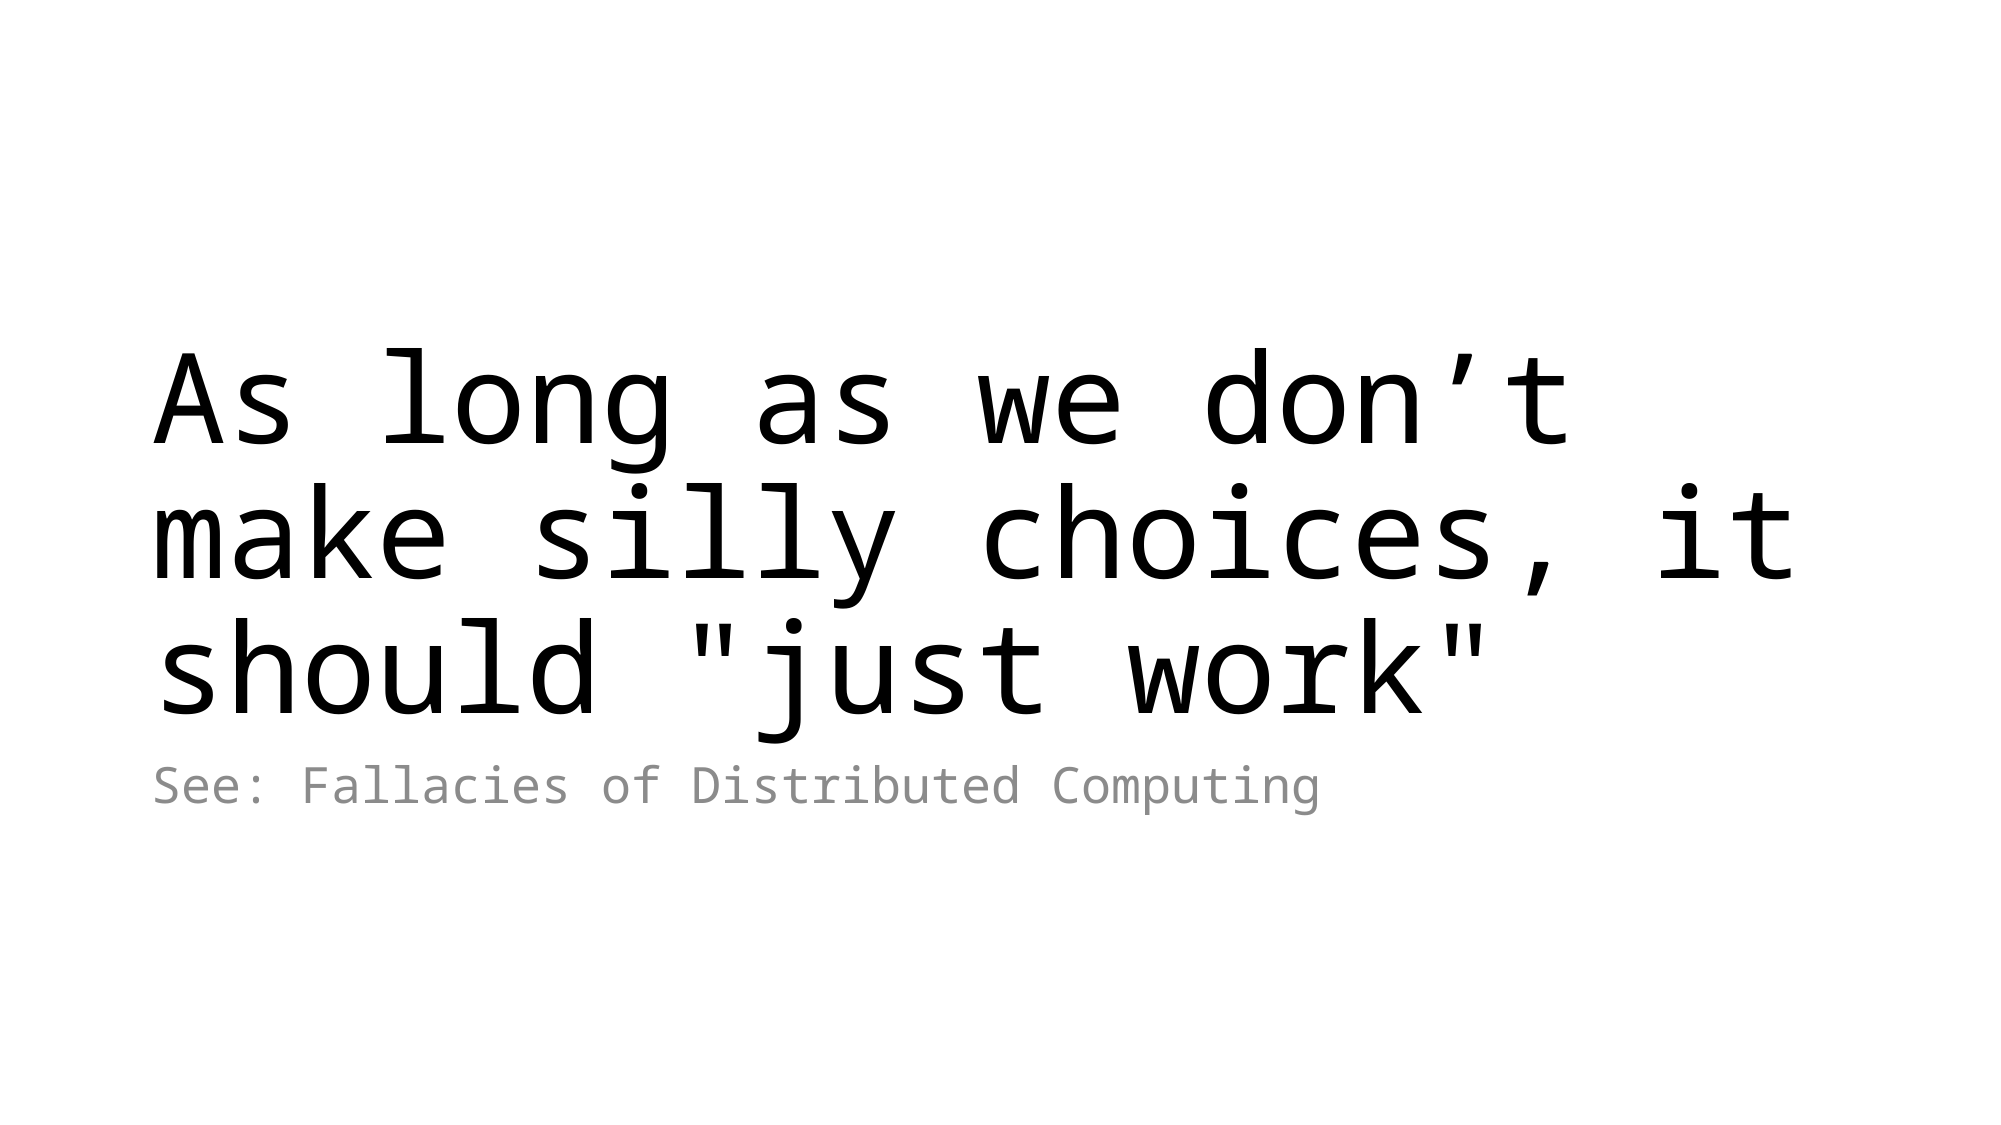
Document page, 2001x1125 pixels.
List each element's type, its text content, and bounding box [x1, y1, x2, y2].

list See: Fallacies of Distributed Computing [136, 752, 1862, 999]
title As long as we don’t make silly choices, it should "just work" [136, 280, 1862, 749]
